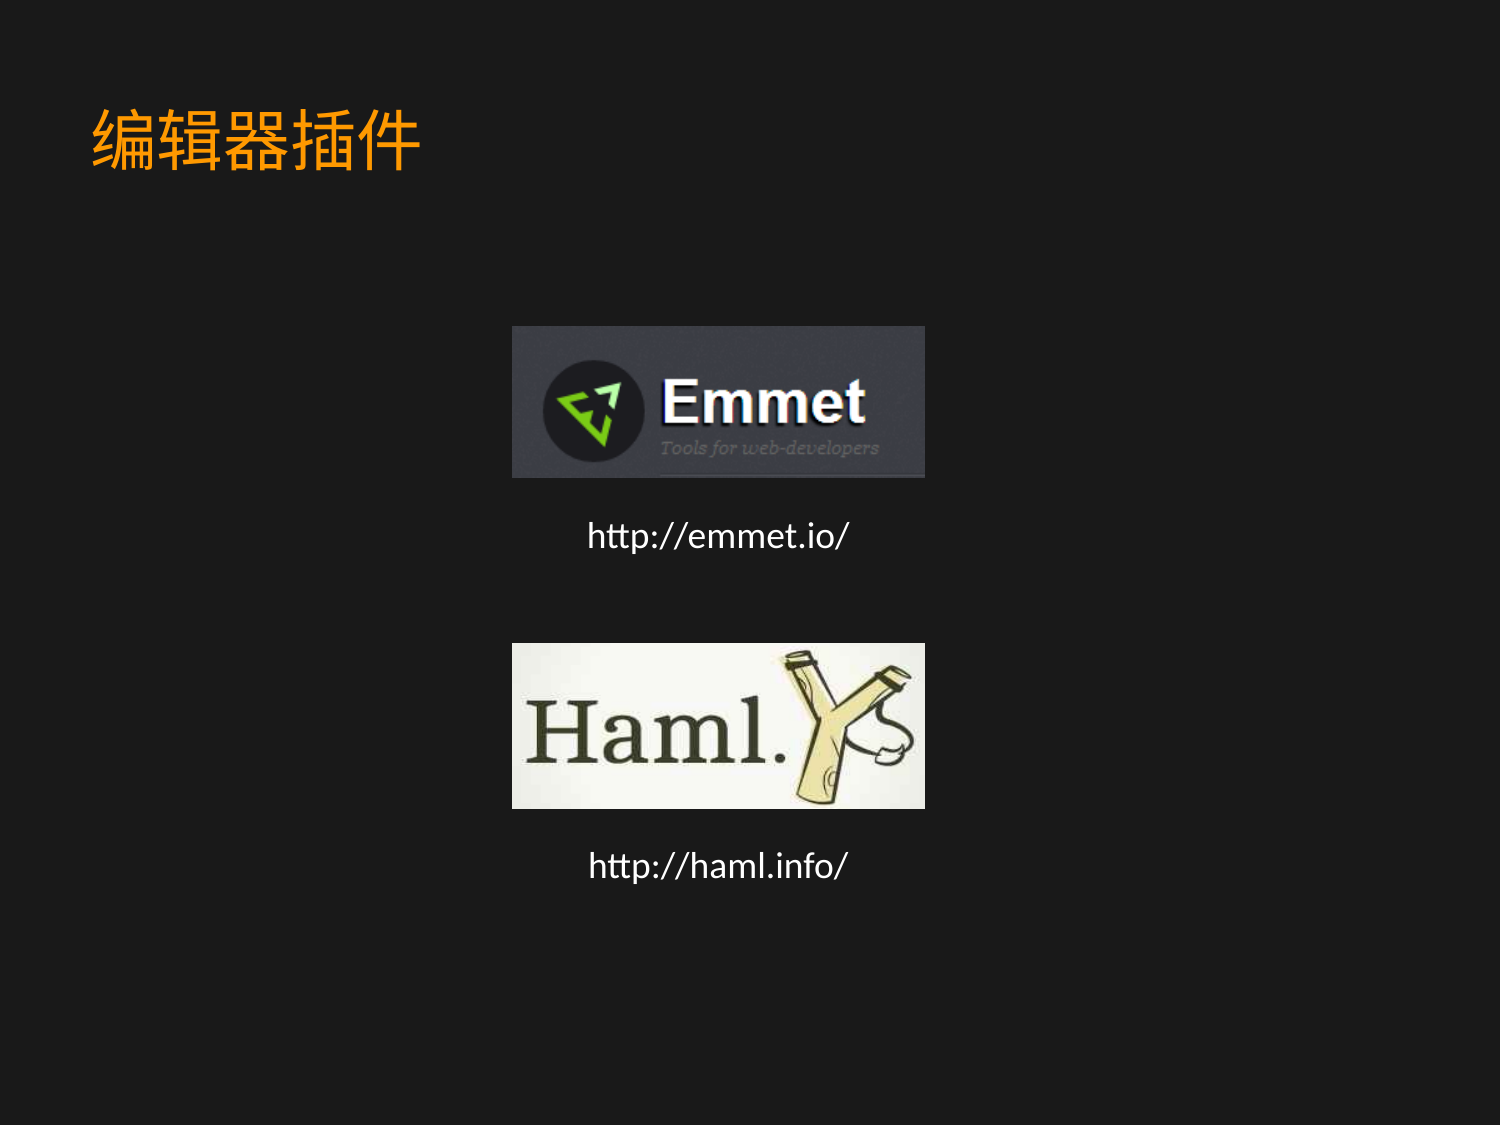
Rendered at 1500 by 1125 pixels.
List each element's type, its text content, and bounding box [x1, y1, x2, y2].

title 编辑器插件 [75, 45, 1425, 233]
picture [512, 325, 926, 478]
text_box http://haml.info/ [573, 834, 864, 894]
picture [512, 643, 926, 810]
text_box http://emmet.io/ [572, 503, 865, 564]
